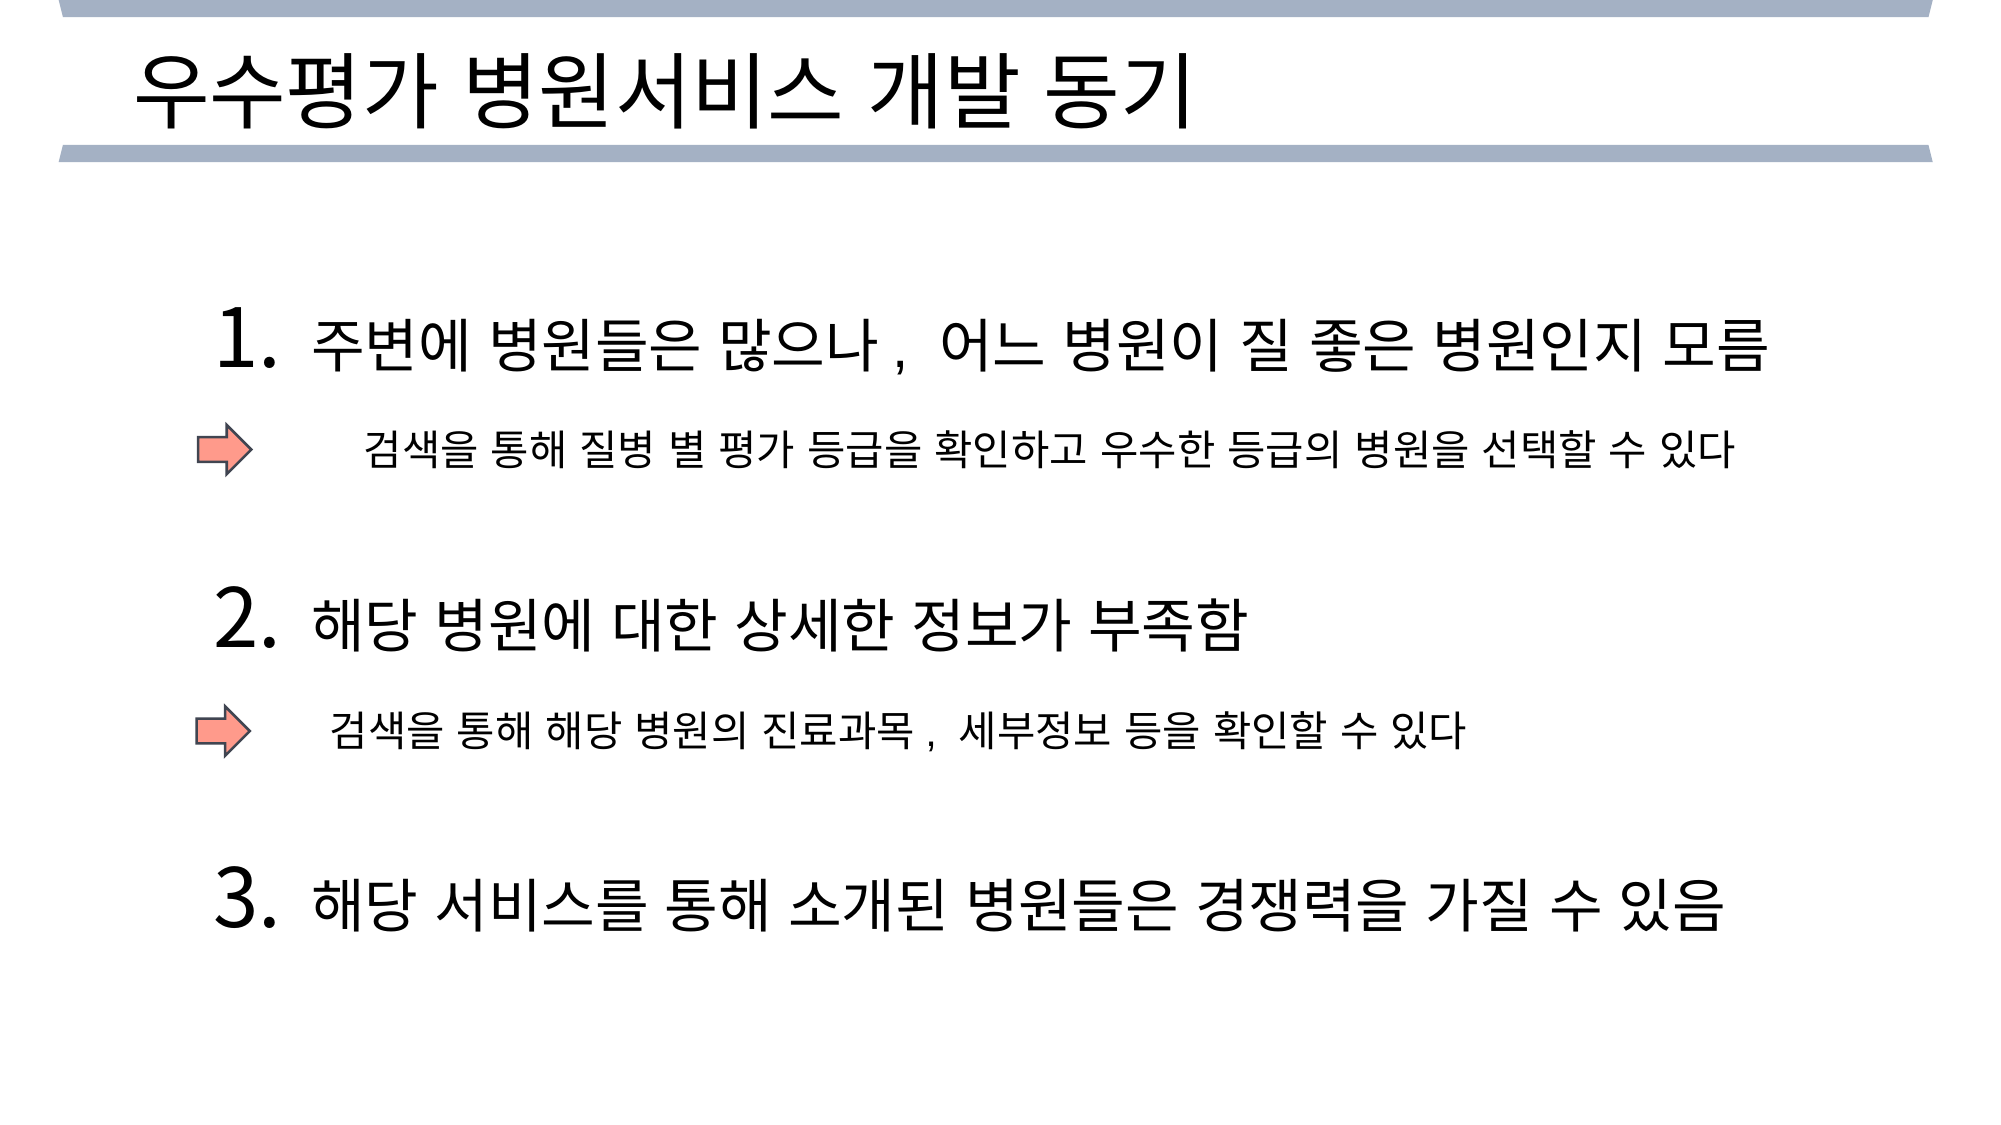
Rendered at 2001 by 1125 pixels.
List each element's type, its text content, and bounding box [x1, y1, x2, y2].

text_box 검색을 통해 질병 별 평가 등급을 확인하고 우수한 등급의 병원을 선택할 수 있다 [348, 416, 1752, 482]
text_box 검색을 통해 해당 병원의 진료과목, 세부정보 등을 확인할 수 있다 [314, 697, 1483, 763]
text_box [57, 0, 1934, 19]
text_box 주변에 병원들은 많으나, 어느 병원이 질 좋은 병원인지 모름 해당 병원에 대한 상세한 정보가 부족함 해당 서비스를 통해 소개된 병원들은 경쟁력을 가질 수 있음 [198, 231, 1785, 947]
text_box [195, 703, 252, 759]
text_box [57, 143, 1935, 164]
text_box [197, 422, 253, 477]
text_box 우수평가 병원서비스 개발 동기 [118, 31, 1213, 143]
